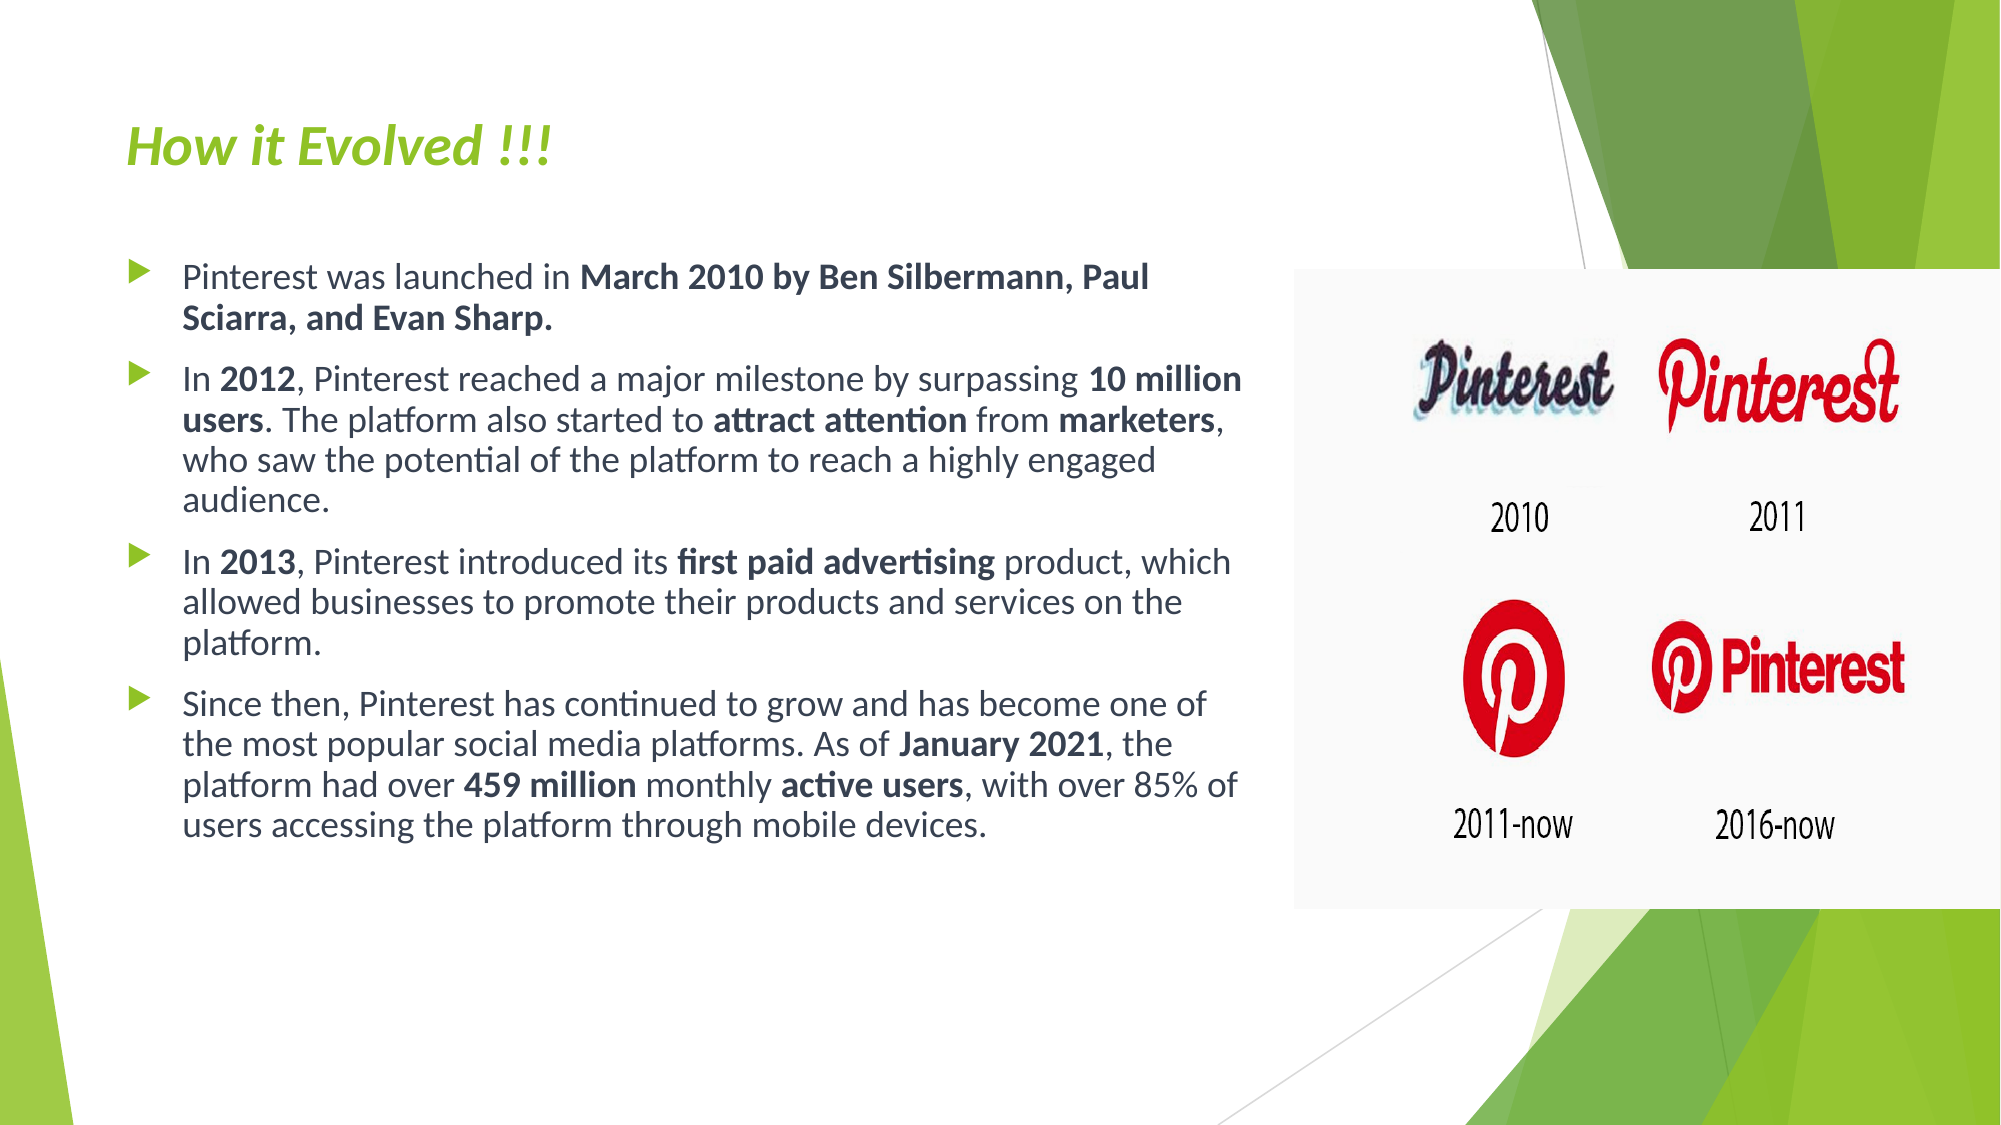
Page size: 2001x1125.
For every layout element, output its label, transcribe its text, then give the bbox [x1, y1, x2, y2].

title How it Evolved !!! [111, 99, 1522, 231]
list Pinterest was launched in March 2010 by Ben Silbermann, Paul Sciarra, and Evan Sharp. In 2012, Pinterest reached a major milestone by surpassing 10 million users. The platform also started to attract attention from marketers, who saw the potential of the platform to reach a highly engaged audience. In 2013, Pinterest introduced its first paid advertising product, which allowed businesses to promote their products and services on the platform. Since then, Pinterest has continued to grow and has become one of the most popular social media platforms. As of January 2021, the platform had over 459 million monthly active users, with over 85% of users accessing the platform through mobile devices. [111, 249, 1274, 1063]
picture [1294, 269, 2000, 909]
